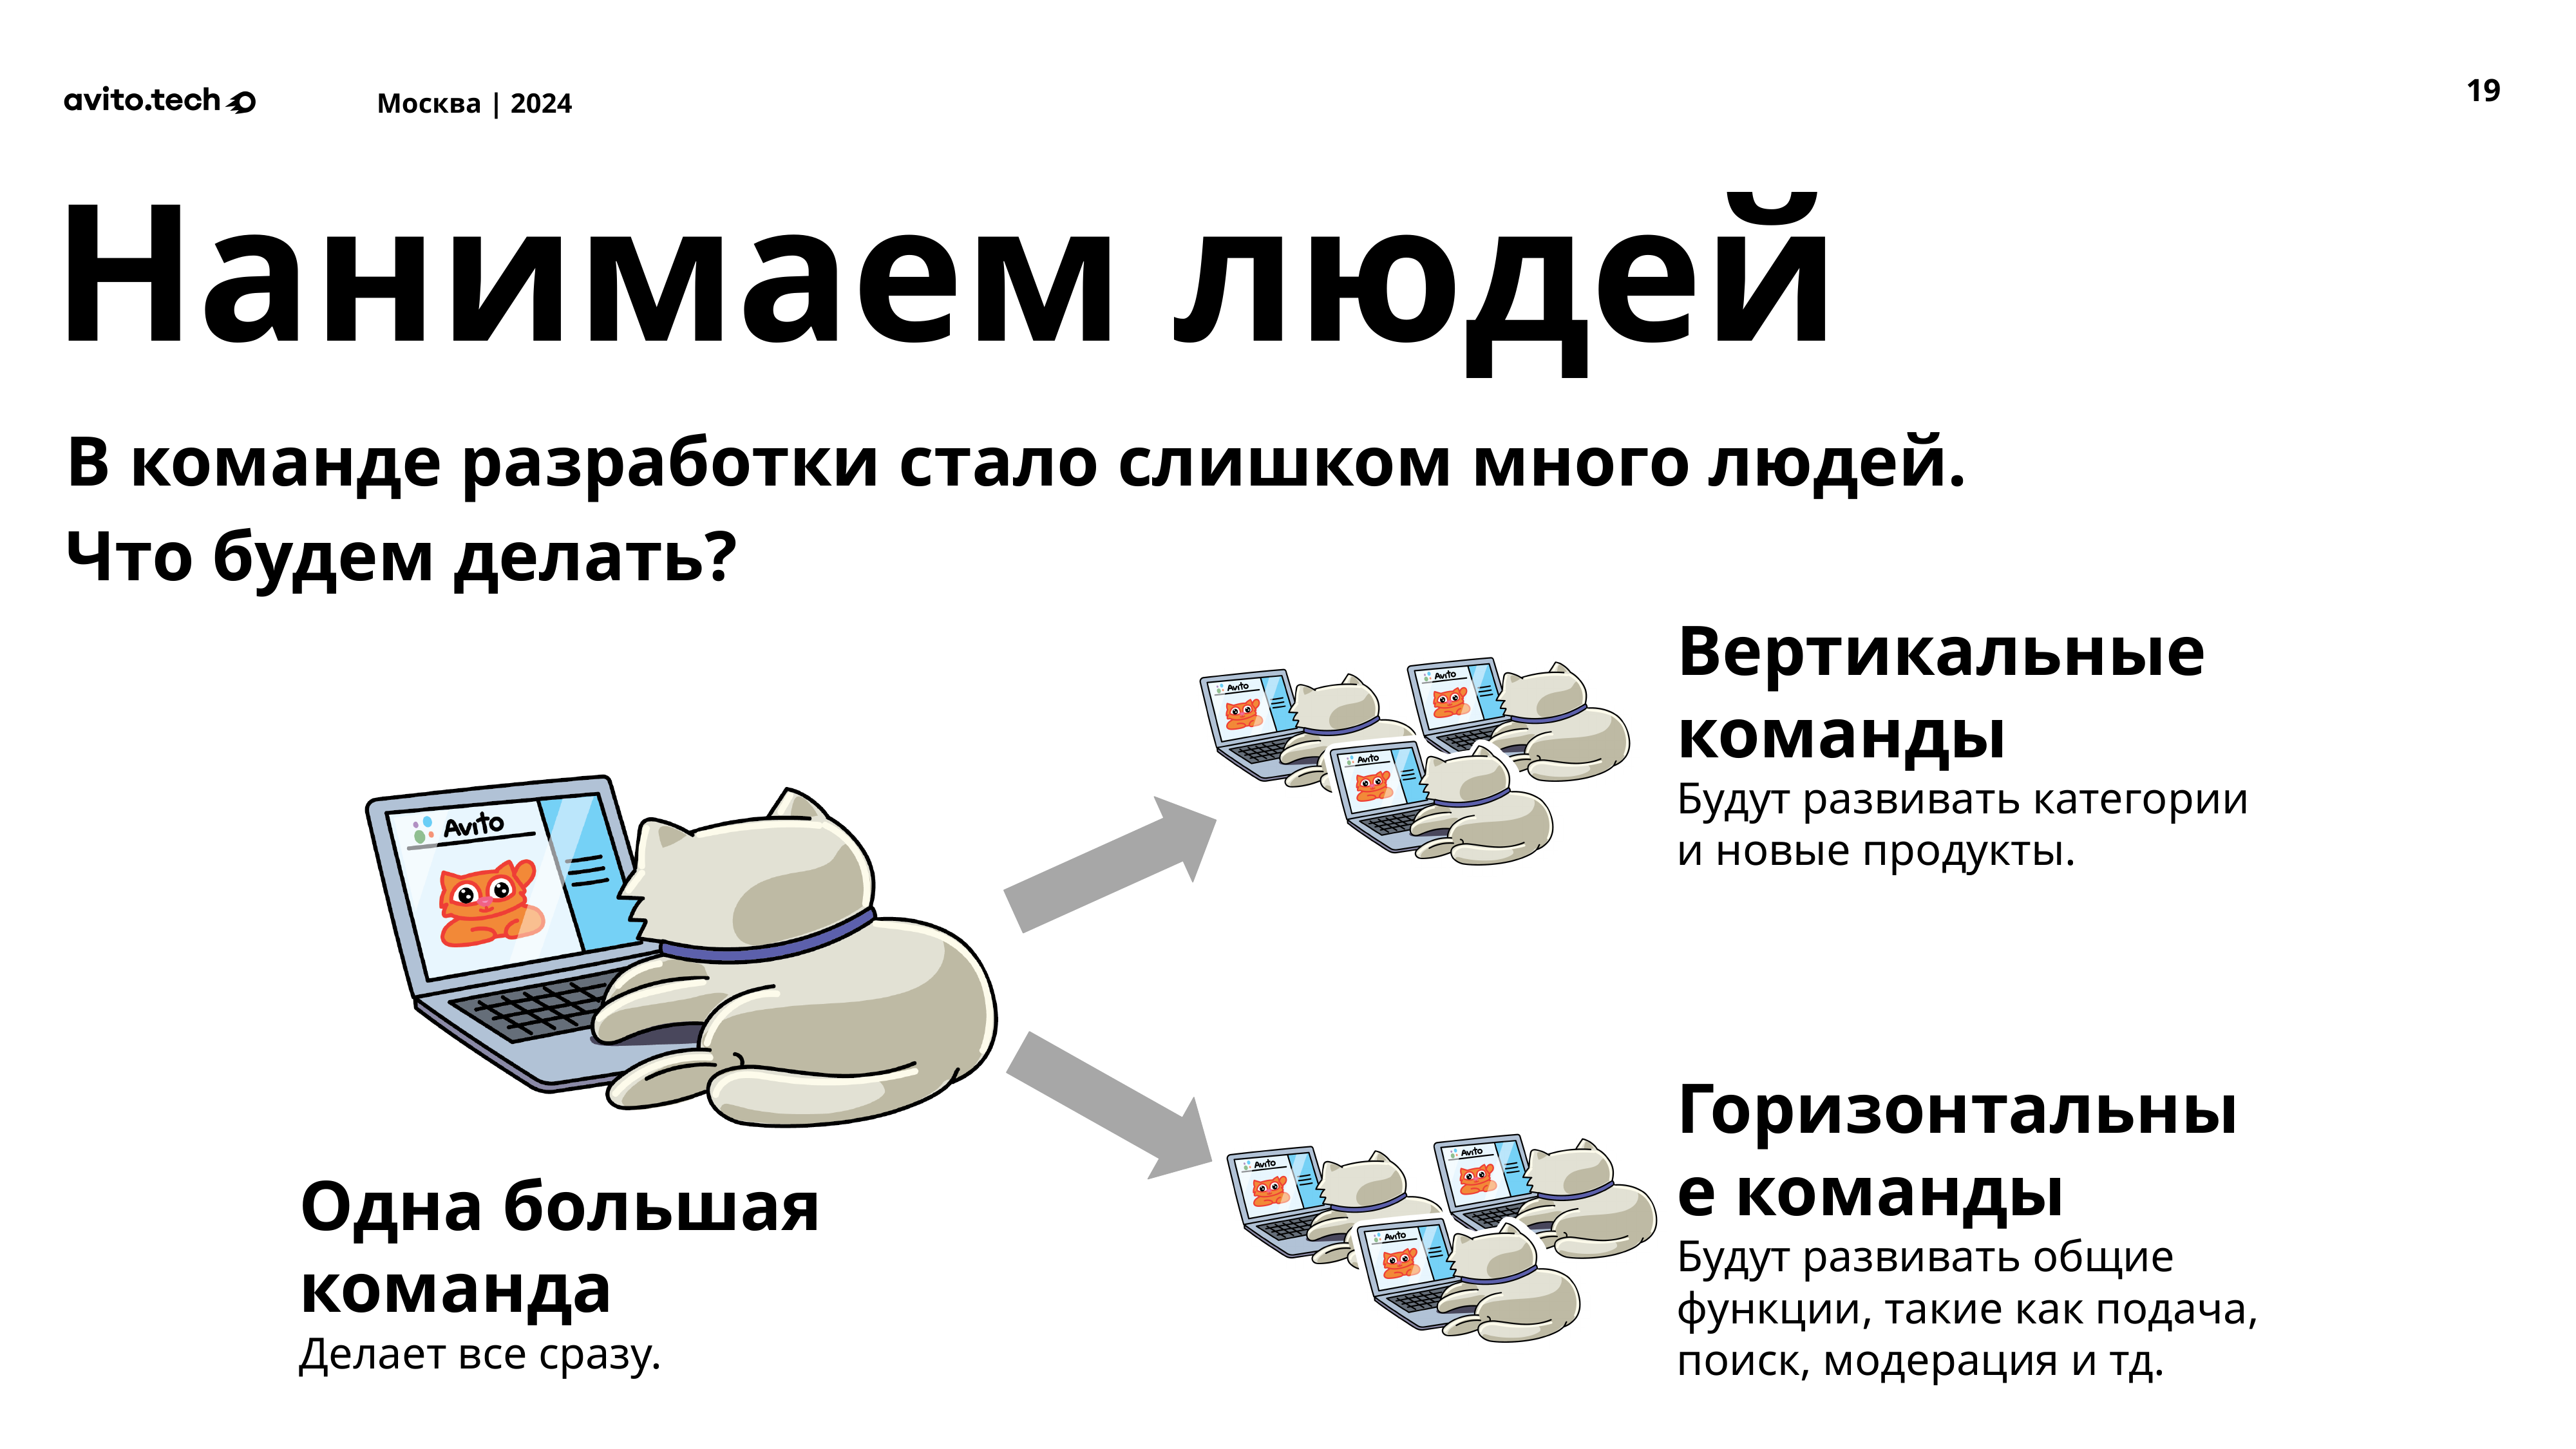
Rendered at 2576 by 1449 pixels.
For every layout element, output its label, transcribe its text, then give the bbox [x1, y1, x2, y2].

list В команде разработки стало слишком много людей. Что будем делать? [60, 401, 2561, 613]
picture [337, 592, 1027, 1282]
text_box Горизонтальные команды Будут развивать общие функции, такие как подача, поиск, модерация и тд. [1667, 1055, 2283, 1394]
text_box Одна большая команда Делает все сразу. [289, 1152, 1137, 1387]
text_box Вертикальные команды Будут развивать категории и новые продукты. [1667, 597, 2283, 884]
slide_number ‹#› [2418, 0, 2507, 118]
text_box [1029, 1031, 1212, 1179]
picture [61, 84, 258, 118]
picture [1190, 592, 1641, 920]
picture [1217, 1070, 1667, 1397]
text_box [1029, 797, 1204, 931]
list Нанимаем людей [47, 171, 2345, 414]
